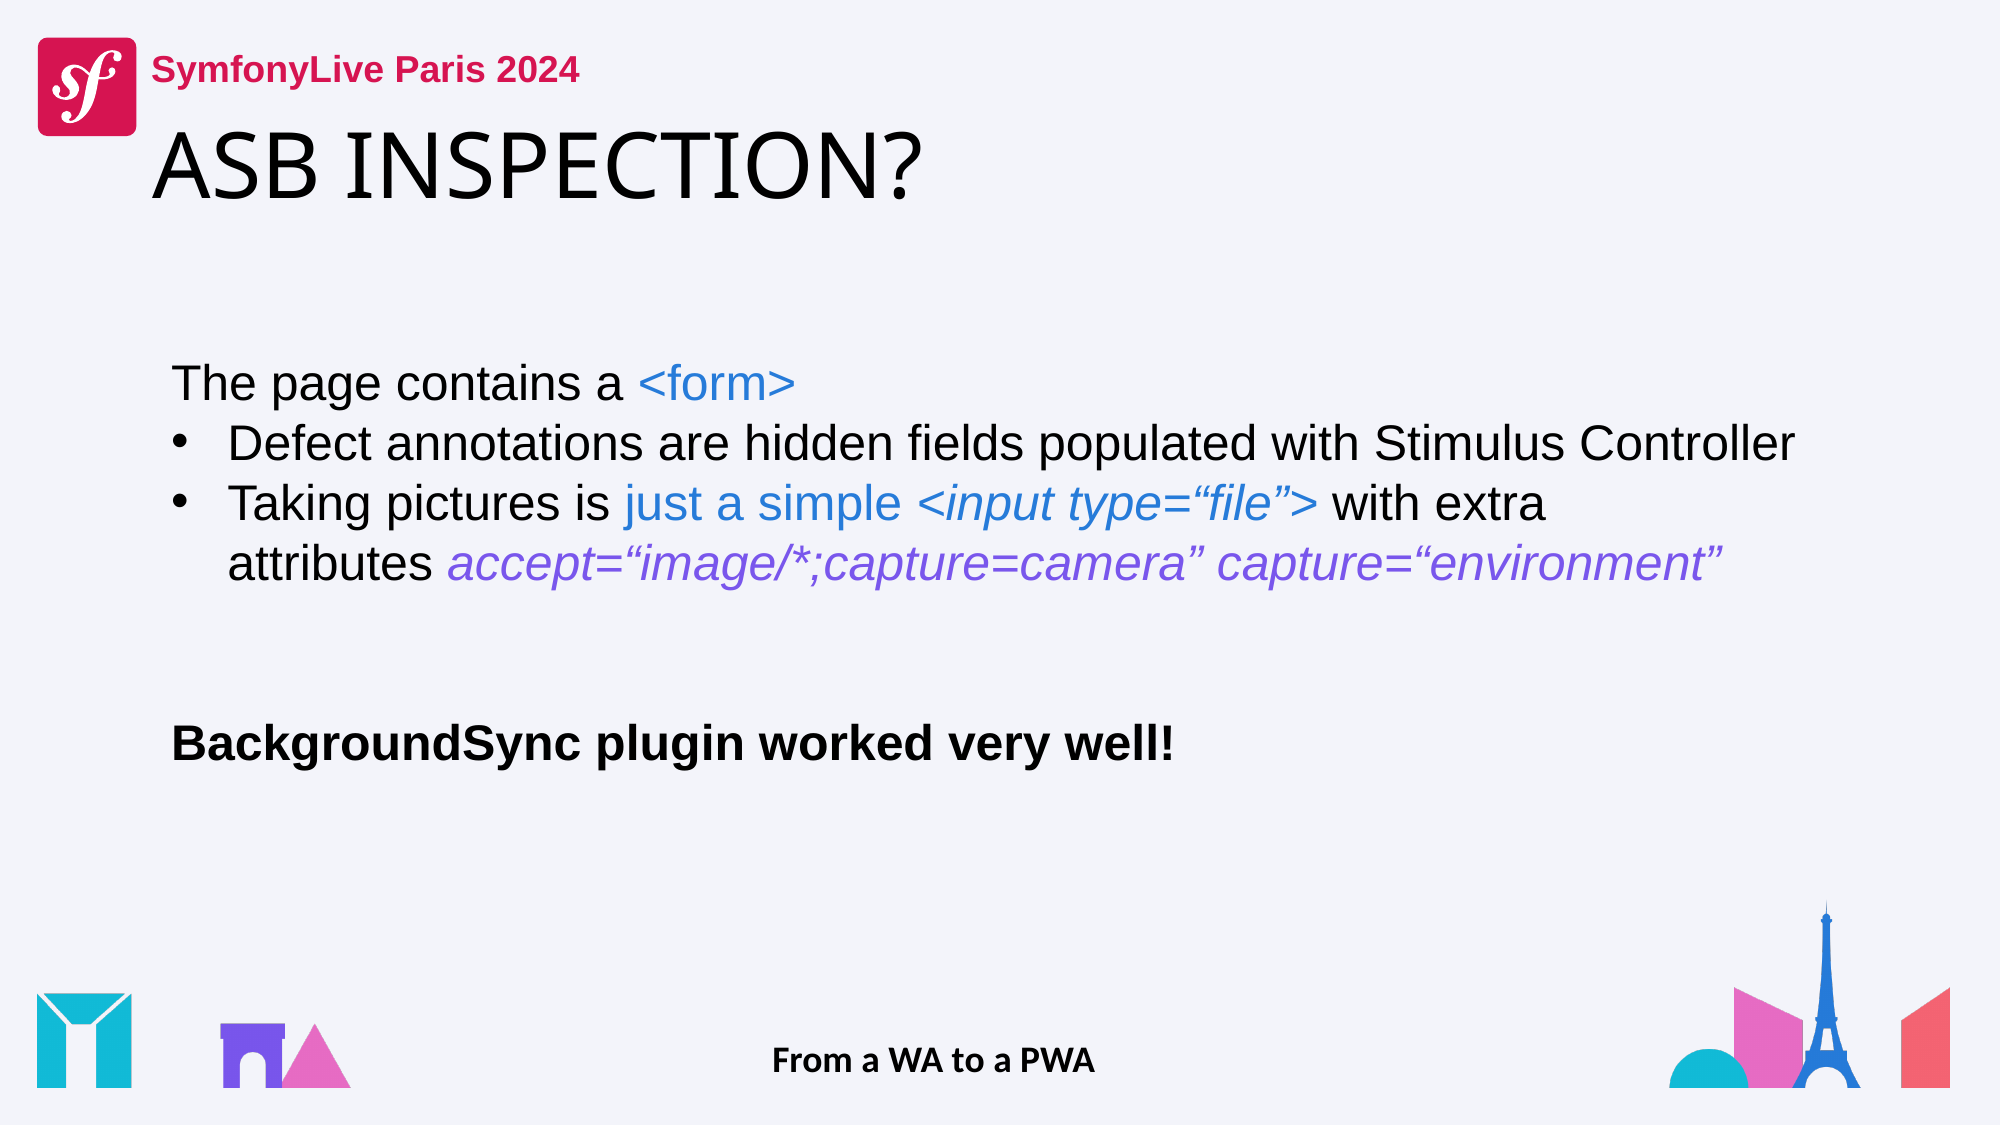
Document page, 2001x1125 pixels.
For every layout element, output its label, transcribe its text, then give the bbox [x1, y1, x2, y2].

title ASB INSPECTION? [137, 59, 1720, 278]
picture [37, 899, 429, 1088]
picture [1558, 899, 1950, 1088]
text_box The page contains a <form> Defect annotations are hidden fields populated with Stimulus Controller Taking pictures is just a simple <input type=“file”> with extra attributes accept=“image/*;capture=camera” capture=“environment” BackgroundSync plugin worked very well! [156, 342, 1844, 778]
